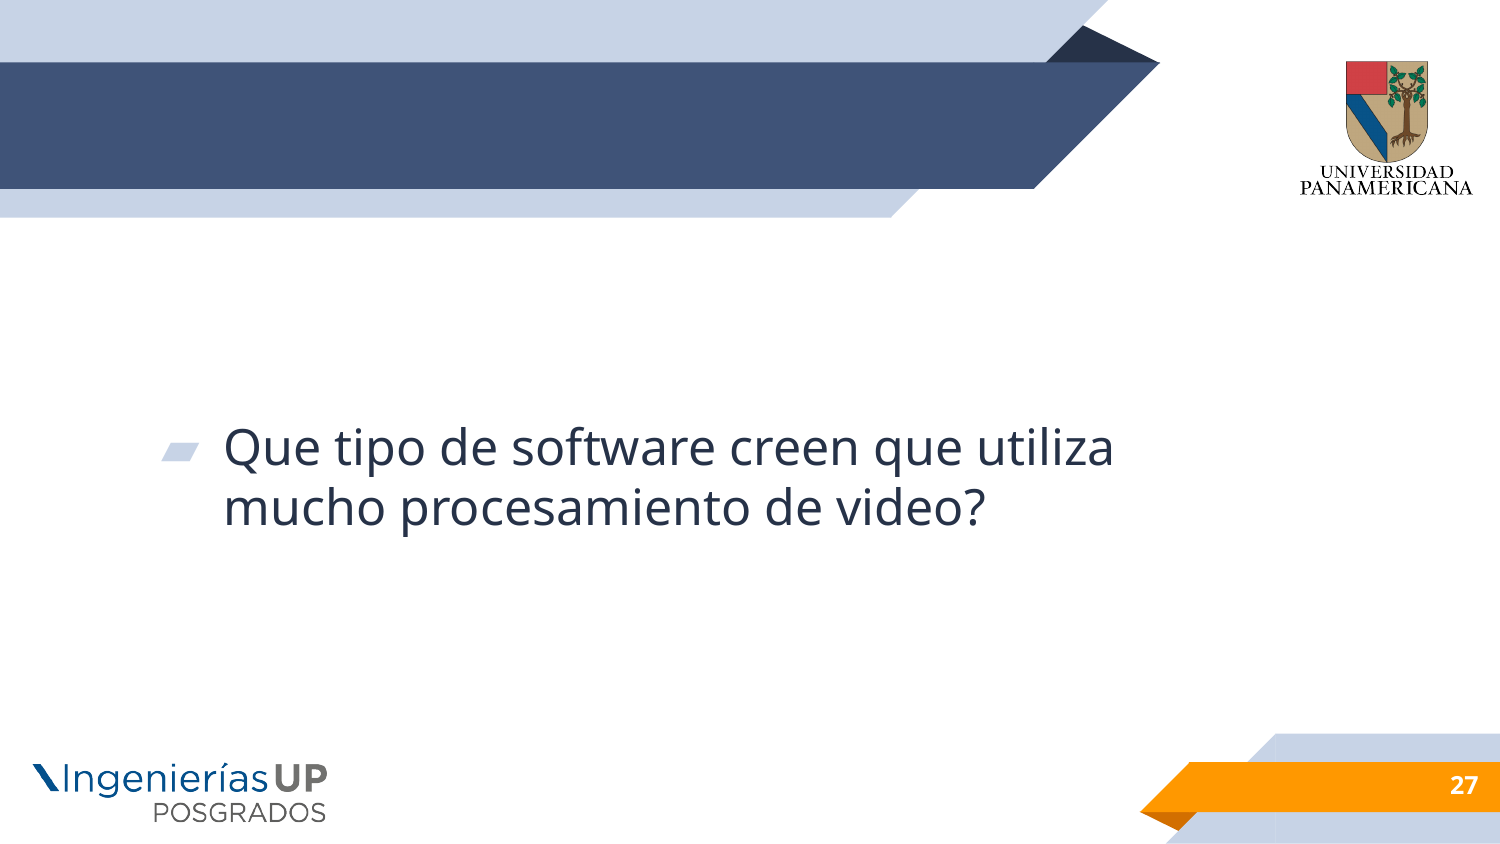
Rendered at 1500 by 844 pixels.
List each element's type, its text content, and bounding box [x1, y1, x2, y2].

list Que tipo de software creen que utiliza mucho procesamiento de video? [133, 217, 1140, 734]
slide_number 27 [1249, 760, 1494, 813]
picture [15, 737, 344, 844]
picture [1286, 44, 1490, 210]
